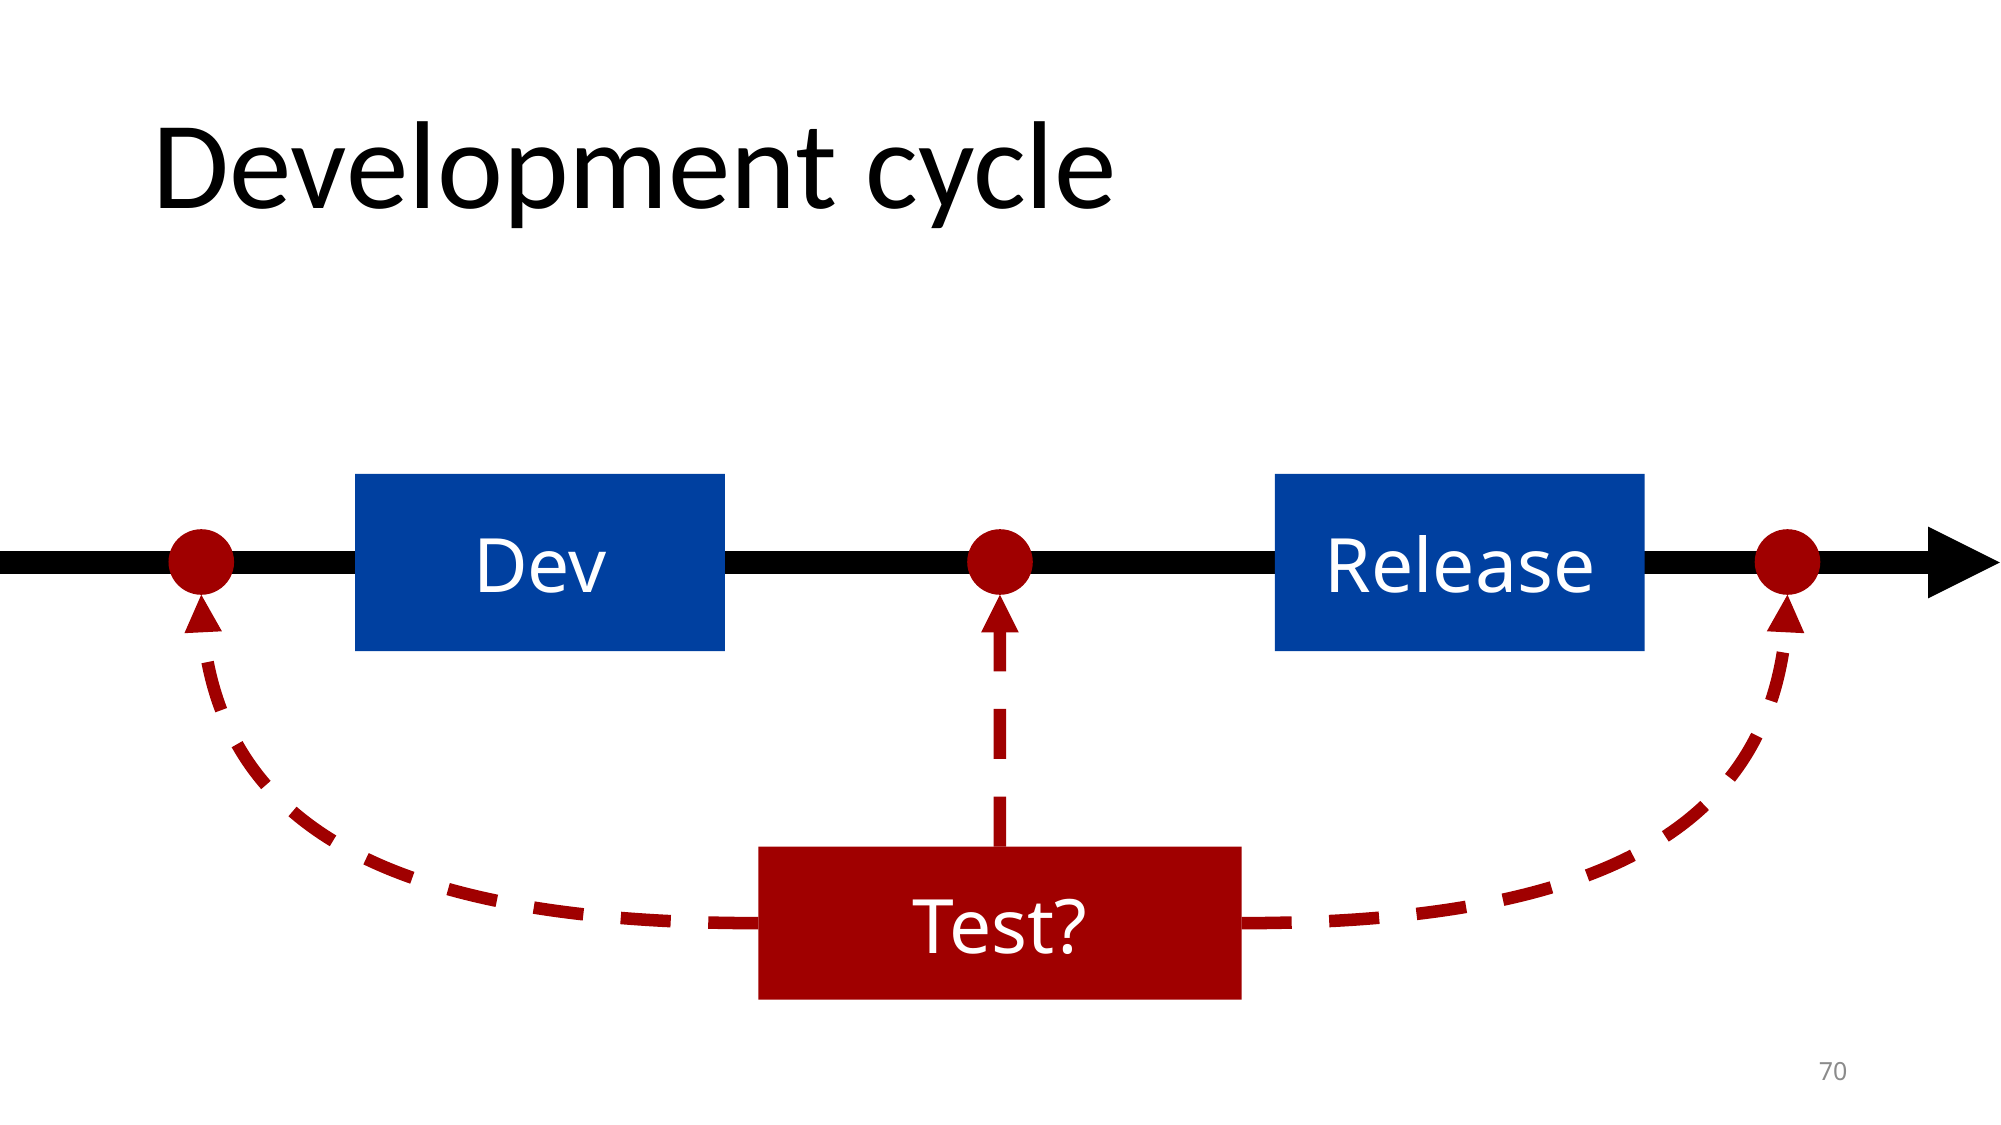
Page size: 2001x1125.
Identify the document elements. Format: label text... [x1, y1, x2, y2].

text_box Release [1274, 473, 1646, 529]
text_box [168, 529, 759, 924]
text_box Test? [757, 846, 1243, 1001]
title Development cycle [137, 59, 1863, 278]
slide_number 70 [1412, 1042, 1863, 1103]
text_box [1241, 529, 1821, 924]
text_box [967, 529, 1033, 848]
text_box Dev [354, 473, 726, 529]
